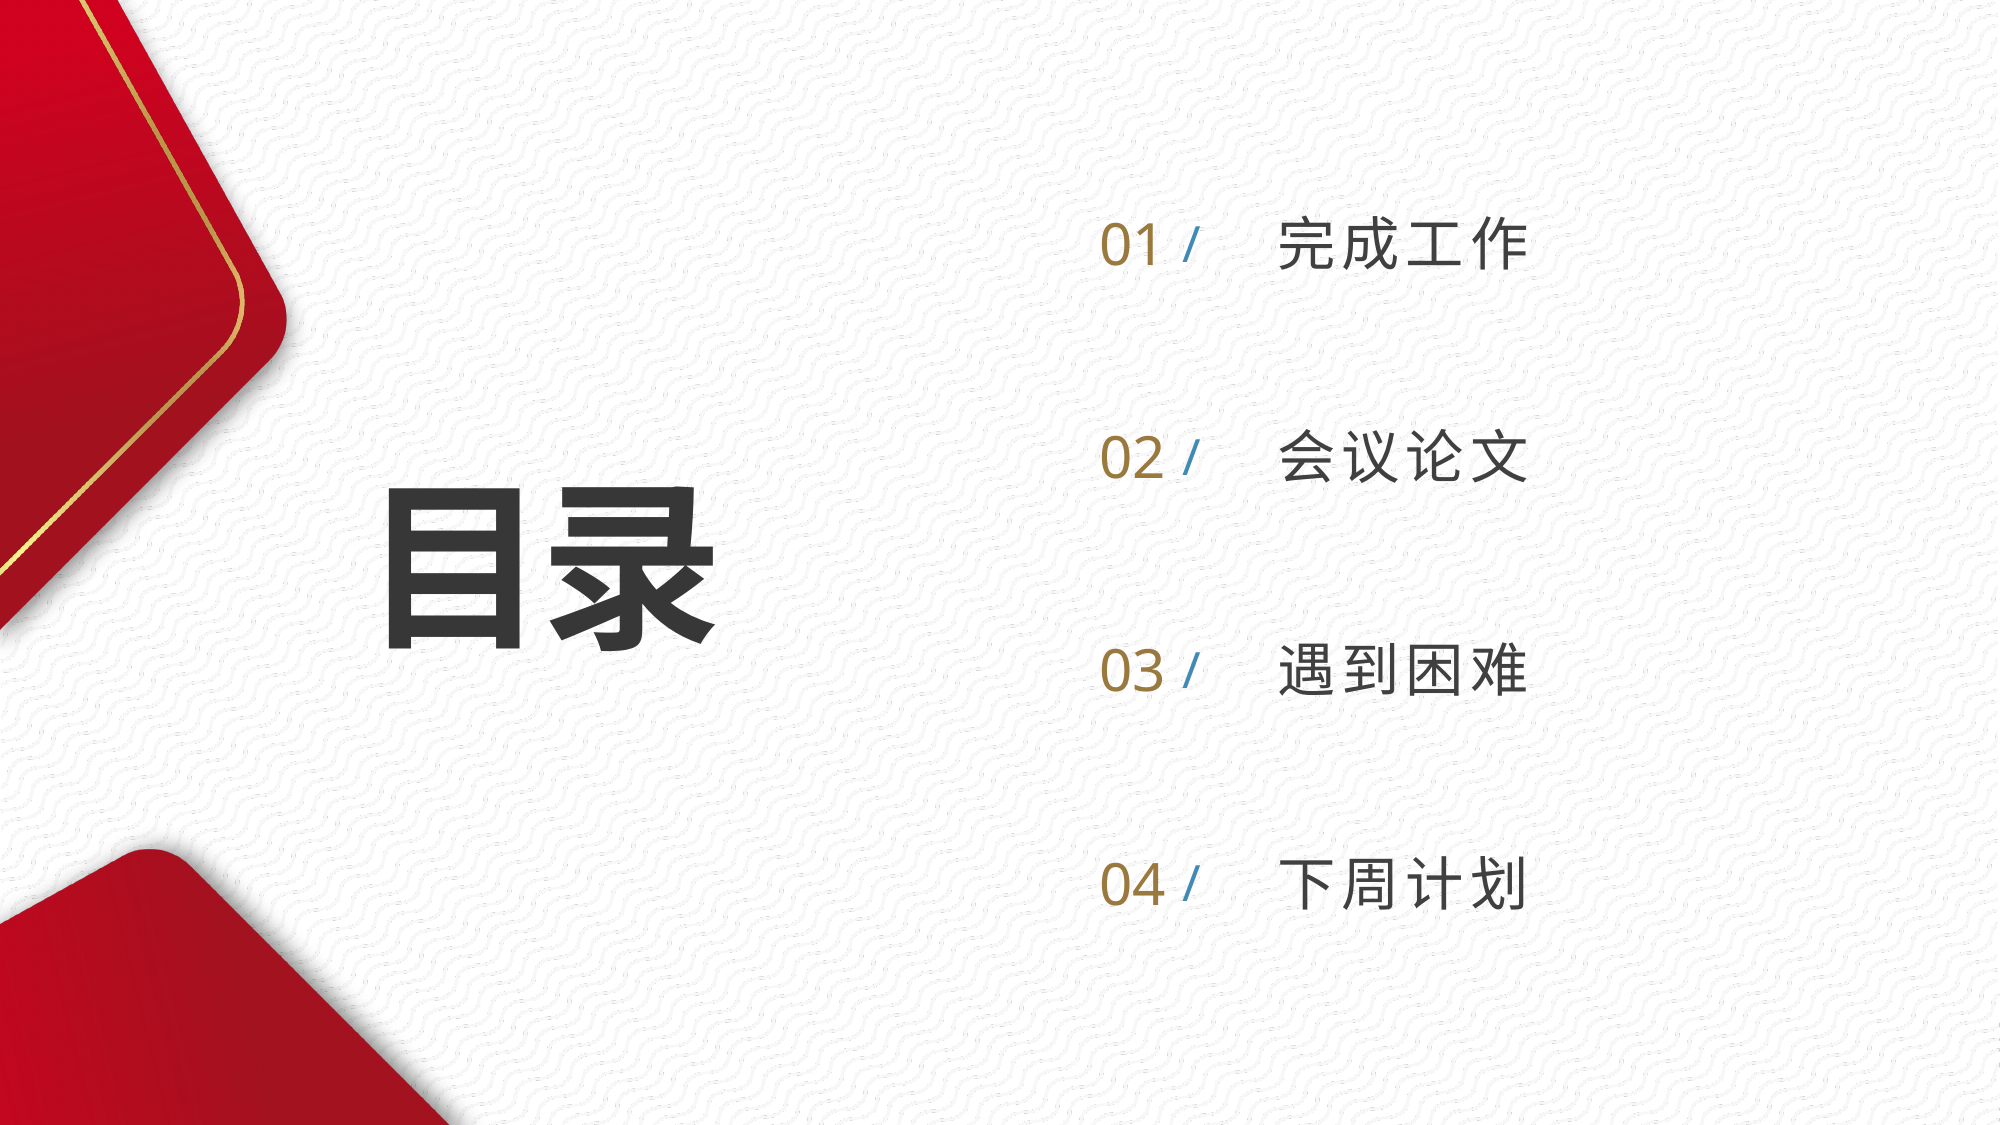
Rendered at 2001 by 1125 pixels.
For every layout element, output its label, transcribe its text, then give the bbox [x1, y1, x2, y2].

text_box / [1168, 204, 1217, 280]
text_box / [1168, 417, 1217, 493]
text_box / [1168, 631, 1217, 706]
text_box / [1168, 844, 1217, 920]
text_box 03 [1084, 626, 1181, 711]
text_box 02 [1084, 412, 1181, 498]
text_box 会议论文 [1262, 412, 1544, 498]
text_box 遇到困难 [1262, 626, 1544, 711]
text_box 目录 [349, 443, 771, 679]
text_box 01 [1084, 199, 1181, 285]
text_box 完成工作 [1262, 199, 1544, 285]
text_box 下周计划 [1262, 839, 1544, 925]
picture [0, 0, 2000, 1125]
text_box 04 [1084, 839, 1181, 925]
